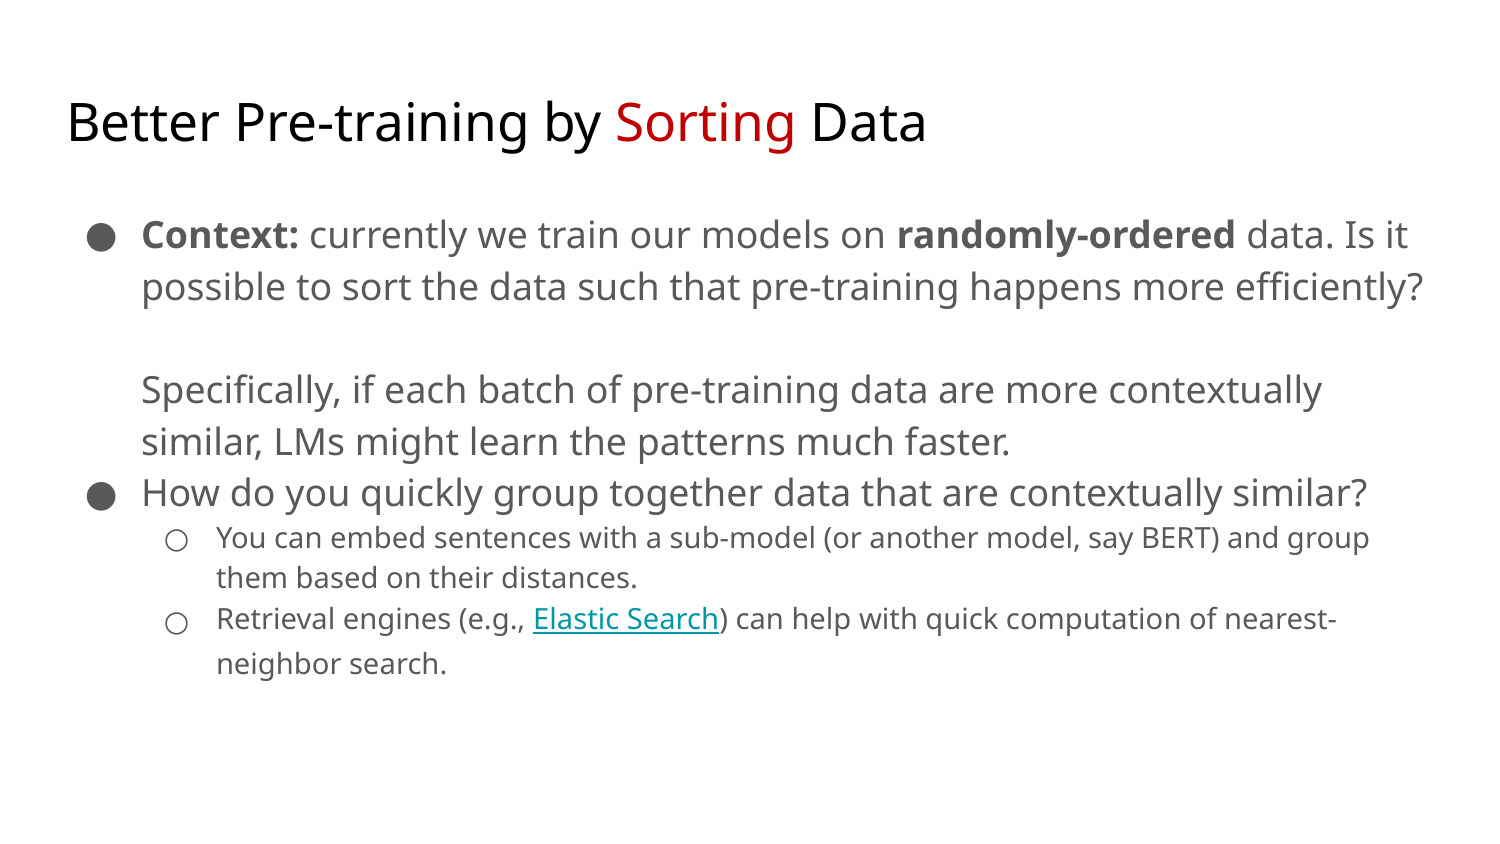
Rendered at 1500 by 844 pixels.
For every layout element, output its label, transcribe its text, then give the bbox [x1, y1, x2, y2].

list Context: currently we train our models on randomly-ordered data. Is it possible to sort the data such that pre-training happens more efficiently? Specifically, if each batch of pre-training data are more contextually similar, LMs might learn the patterns much faster. How do you quickly group together data that are contextually similar? You can embed sentences with a sub-model (or another model, say BERT) and group them based on their distances. Retrieval engines (e.g., Elastic Search) can help with quick computation of nearest-neighbor search. [51, 189, 1449, 750]
title Better Pre-training by Sorting Data [51, 72, 1449, 167]
